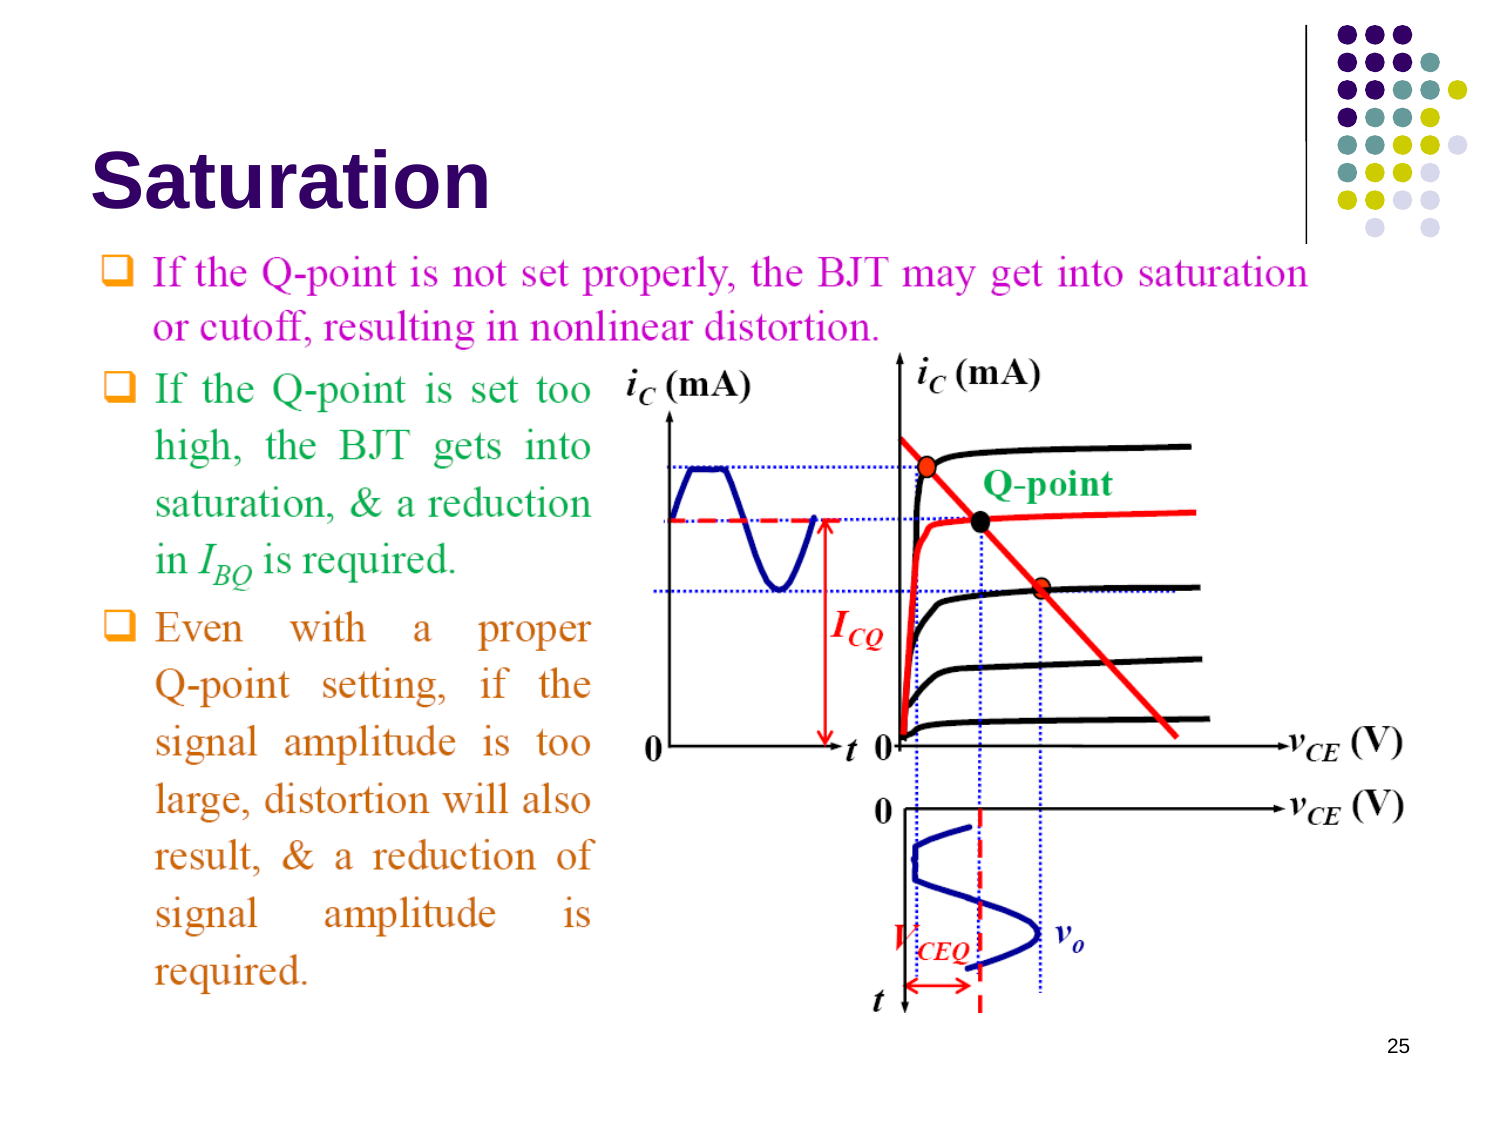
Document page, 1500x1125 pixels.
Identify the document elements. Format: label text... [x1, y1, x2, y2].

slide_number 25 [1074, 1024, 1426, 1101]
title Saturation [74, 19, 1313, 233]
picture [89, 243, 1411, 1013]
